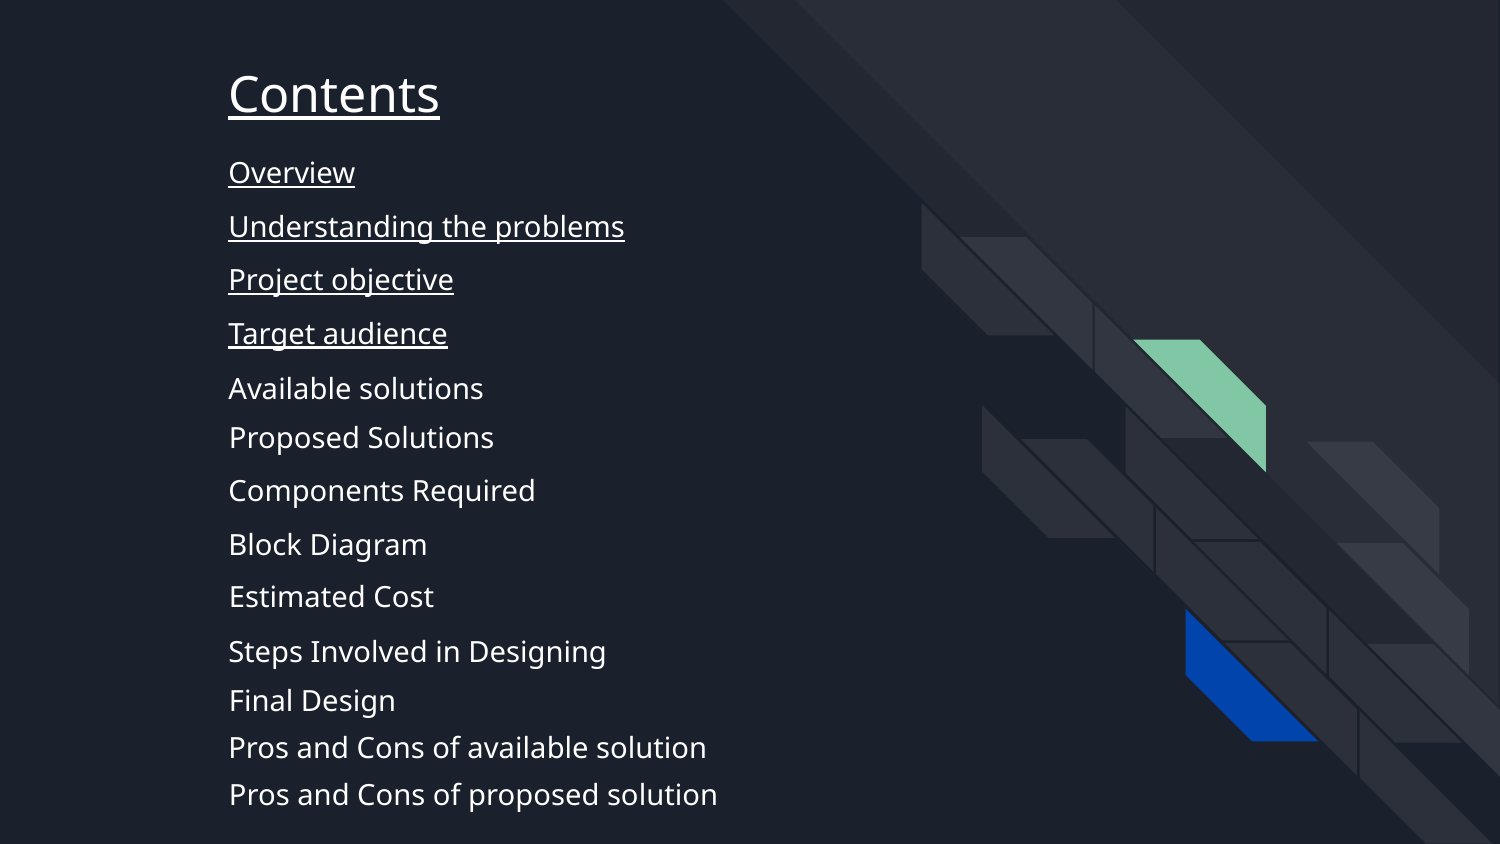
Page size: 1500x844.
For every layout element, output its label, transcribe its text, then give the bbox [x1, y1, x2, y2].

text_box Overview [213, 147, 709, 201]
text_box Proposed Solutions [213, 404, 552, 457]
text_box Components Required [213, 457, 696, 512]
text_box Pros and Cons of proposed solution [214, 761, 846, 807]
text_box Understanding the problems [213, 201, 709, 254]
text_box Estimated Cost [213, 563, 552, 609]
title Contents [213, 47, 1369, 128]
text_box Steps Involved in Designing [213, 617, 709, 676]
text_box Project objective [213, 254, 709, 308]
text_box Pros and Cons of available solution [213, 714, 794, 760]
text_box Final Design [213, 667, 618, 713]
text_box Block Diagram [213, 511, 523, 565]
text_box Target audience [213, 308, 709, 361]
text_box Available solutions [213, 361, 709, 415]
